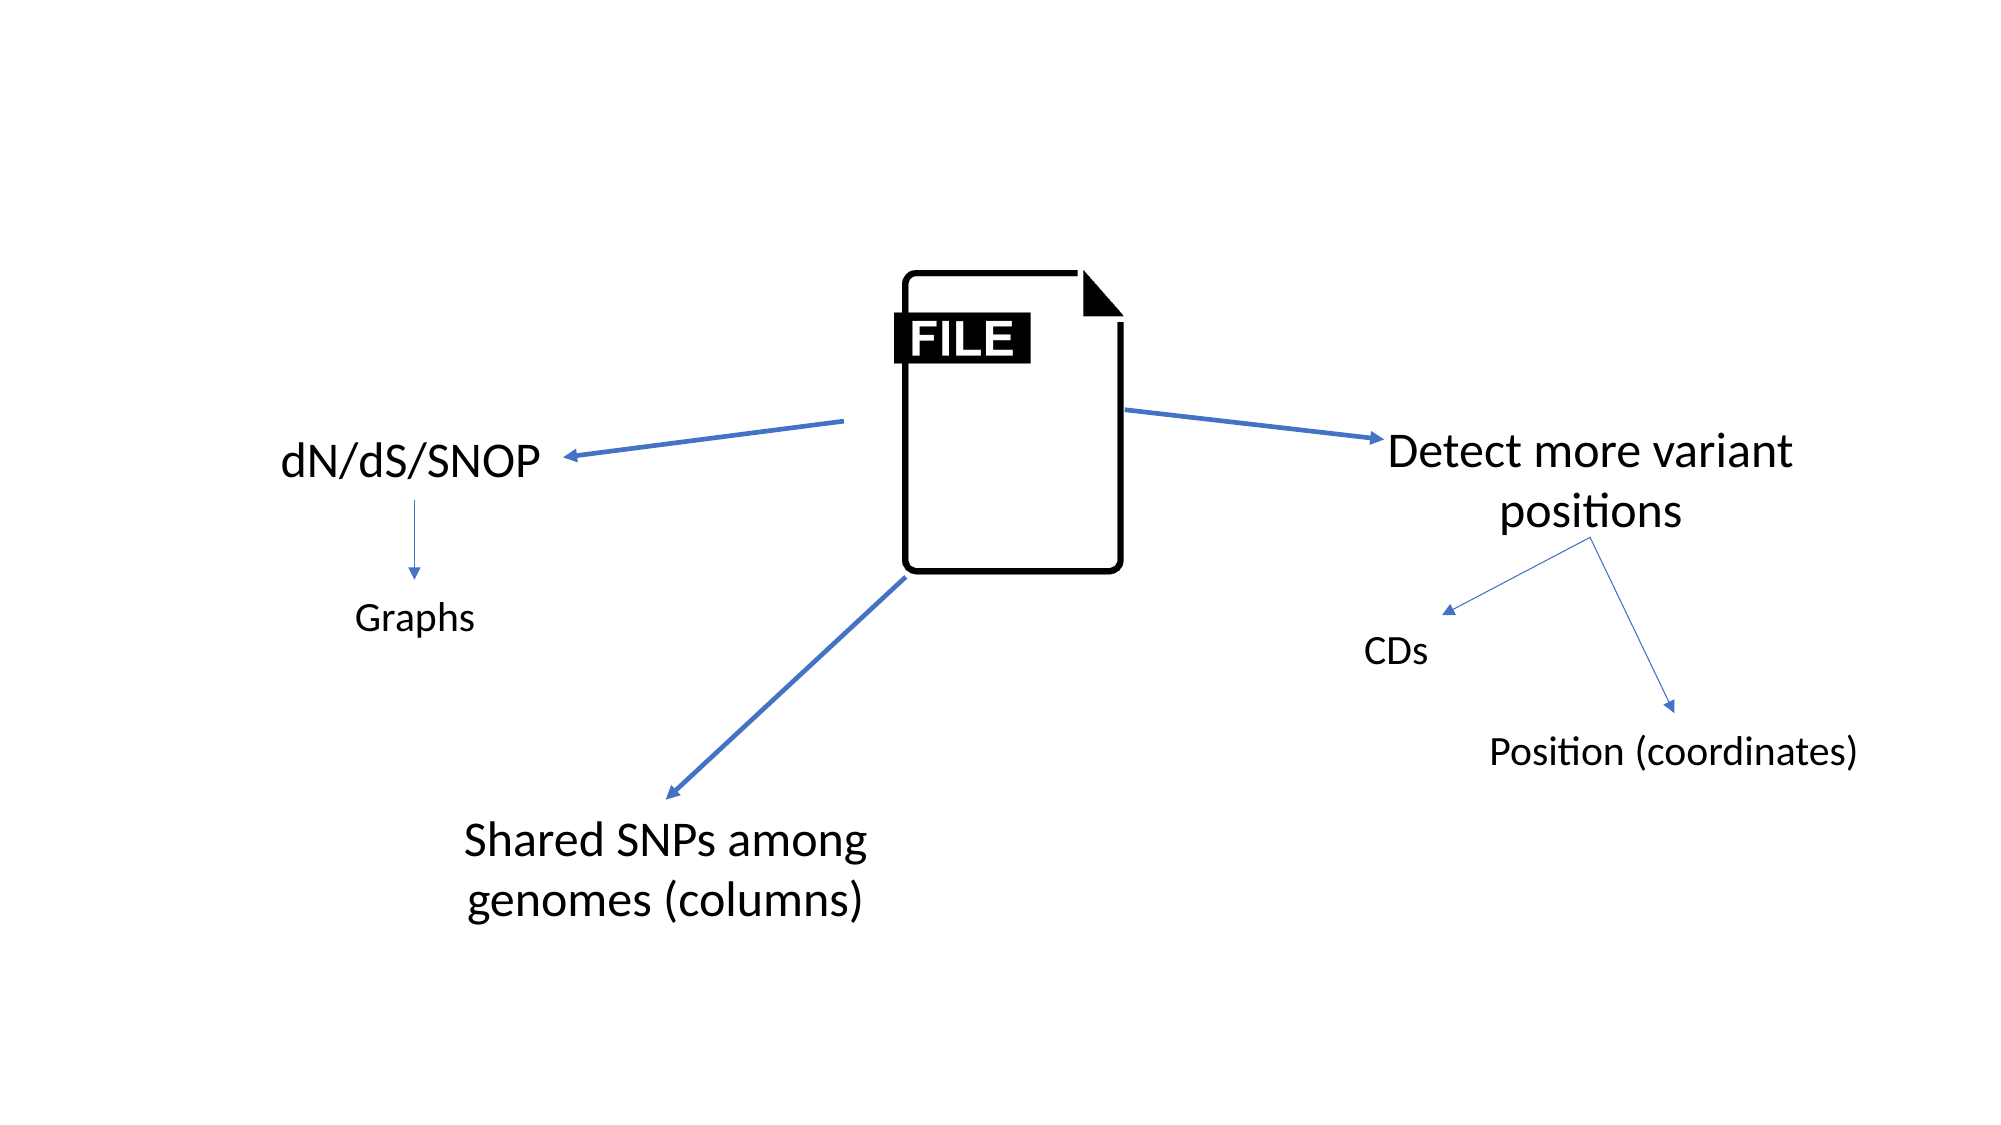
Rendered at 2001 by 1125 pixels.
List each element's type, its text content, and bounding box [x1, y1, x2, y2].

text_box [1442, 536, 1589, 616]
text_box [1589, 536, 1675, 714]
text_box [1124, 409, 1385, 440]
text_box Position (coordinates) [1474, 716, 1874, 781]
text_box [665, 576, 906, 800]
text_box Detect more variant positions [1339, 409, 1843, 545]
text_box dN/dS/SNOP [265, 419, 564, 495]
picture [843, 262, 1162, 580]
text_box Graphs [329, 582, 502, 648]
text_box CDs [1339, 615, 1444, 680]
text_box Shared SNPs among genomes (columns) [414, 799, 918, 935]
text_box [563, 421, 844, 458]
